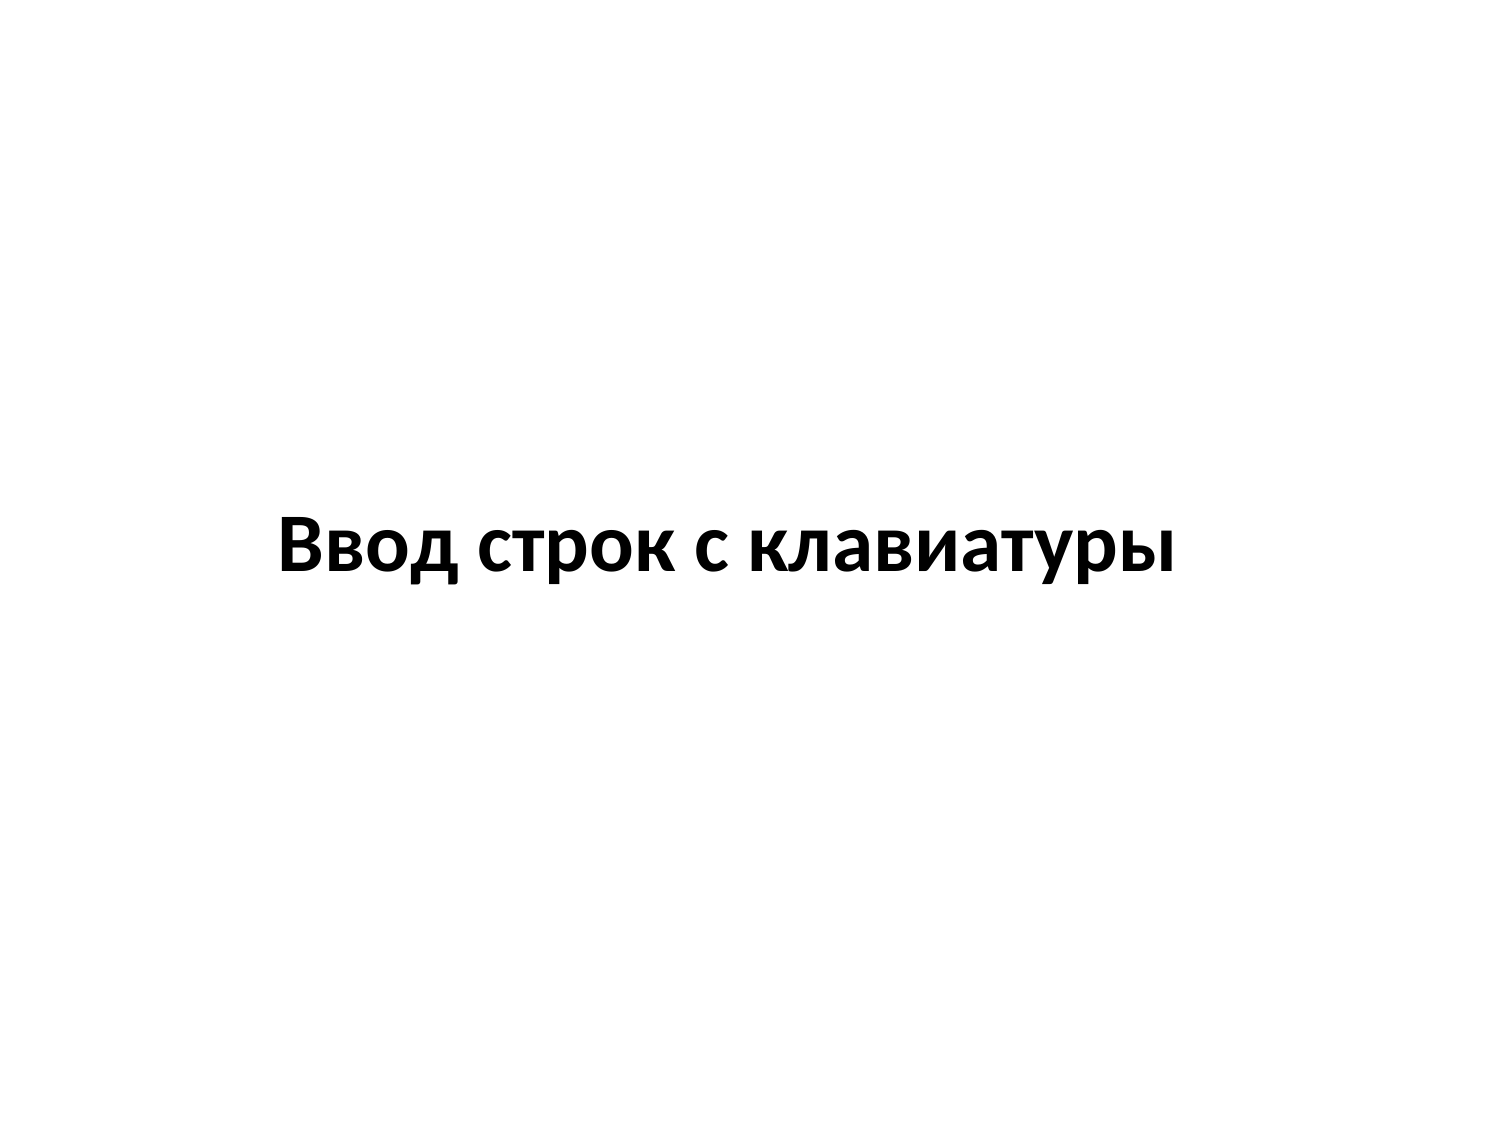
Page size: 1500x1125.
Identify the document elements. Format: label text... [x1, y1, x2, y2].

title Ввод строк с клавиатуры [53, 444, 1404, 632]
